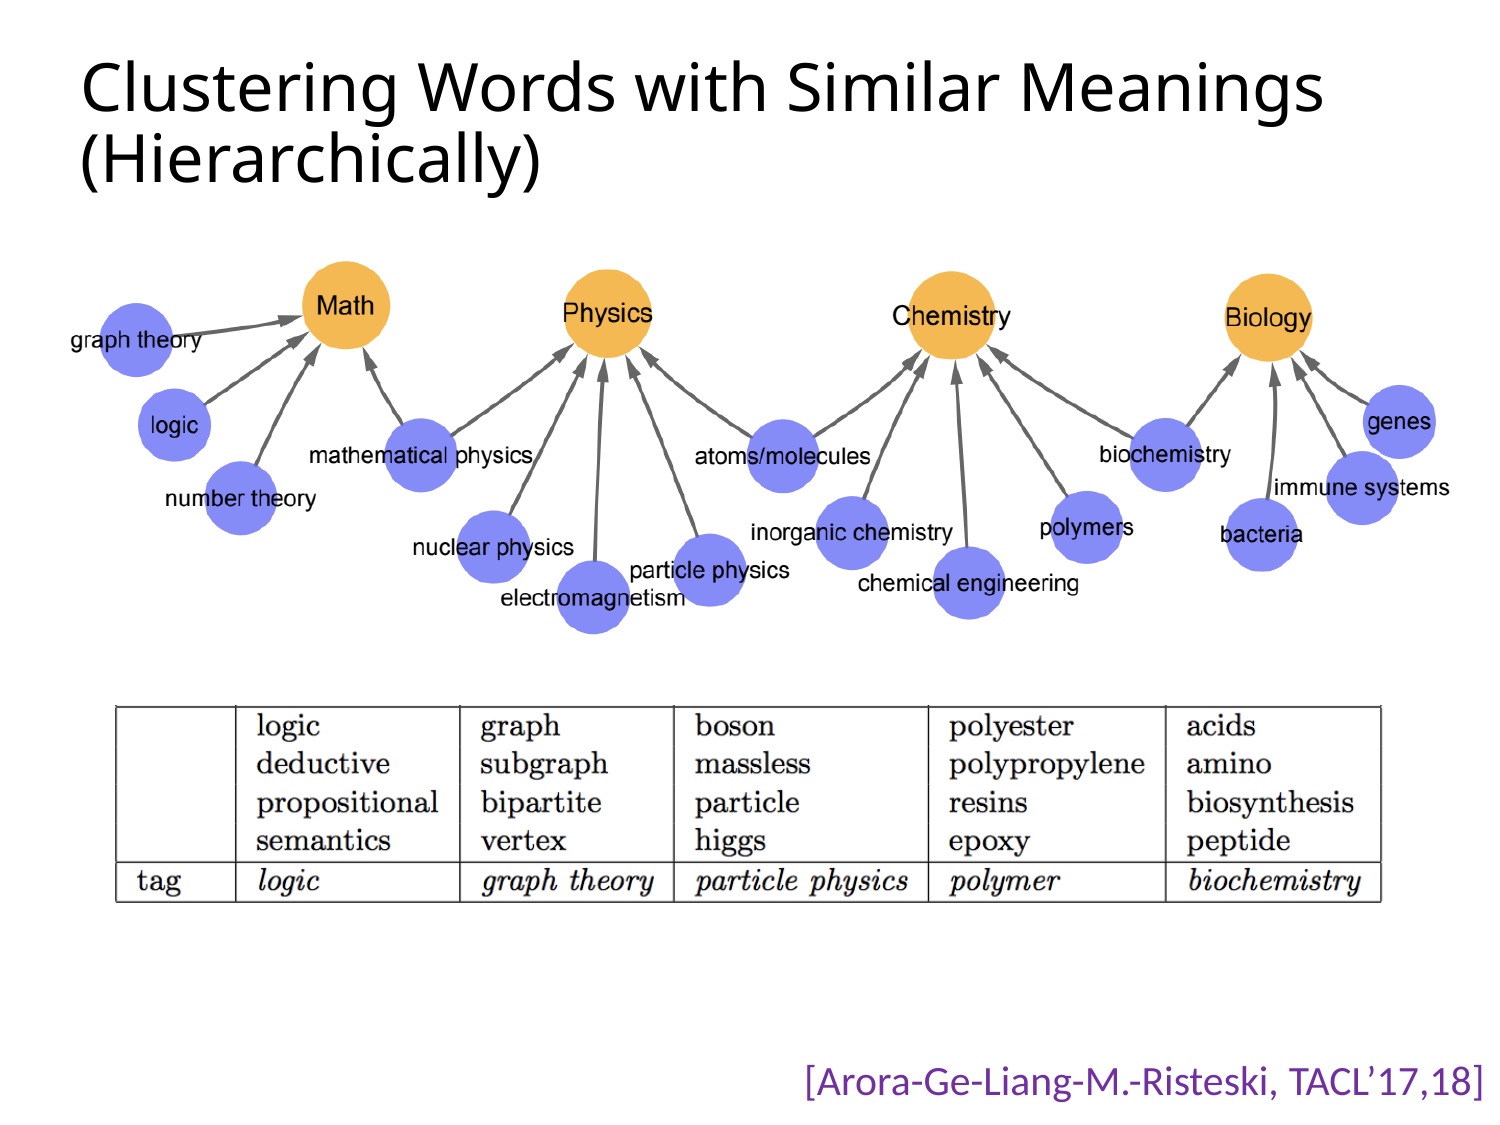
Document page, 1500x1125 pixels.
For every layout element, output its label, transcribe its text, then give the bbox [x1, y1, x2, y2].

text_box [Arora-Ge-Liang-M.-Risteski, TACL’17,18] [646, 1051, 1500, 1125]
picture [0, 247, 1500, 705]
picture [37, 706, 1500, 946]
title Clustering Words with Similar Meanings (Hierarchically) [65, 45, 1471, 206]
